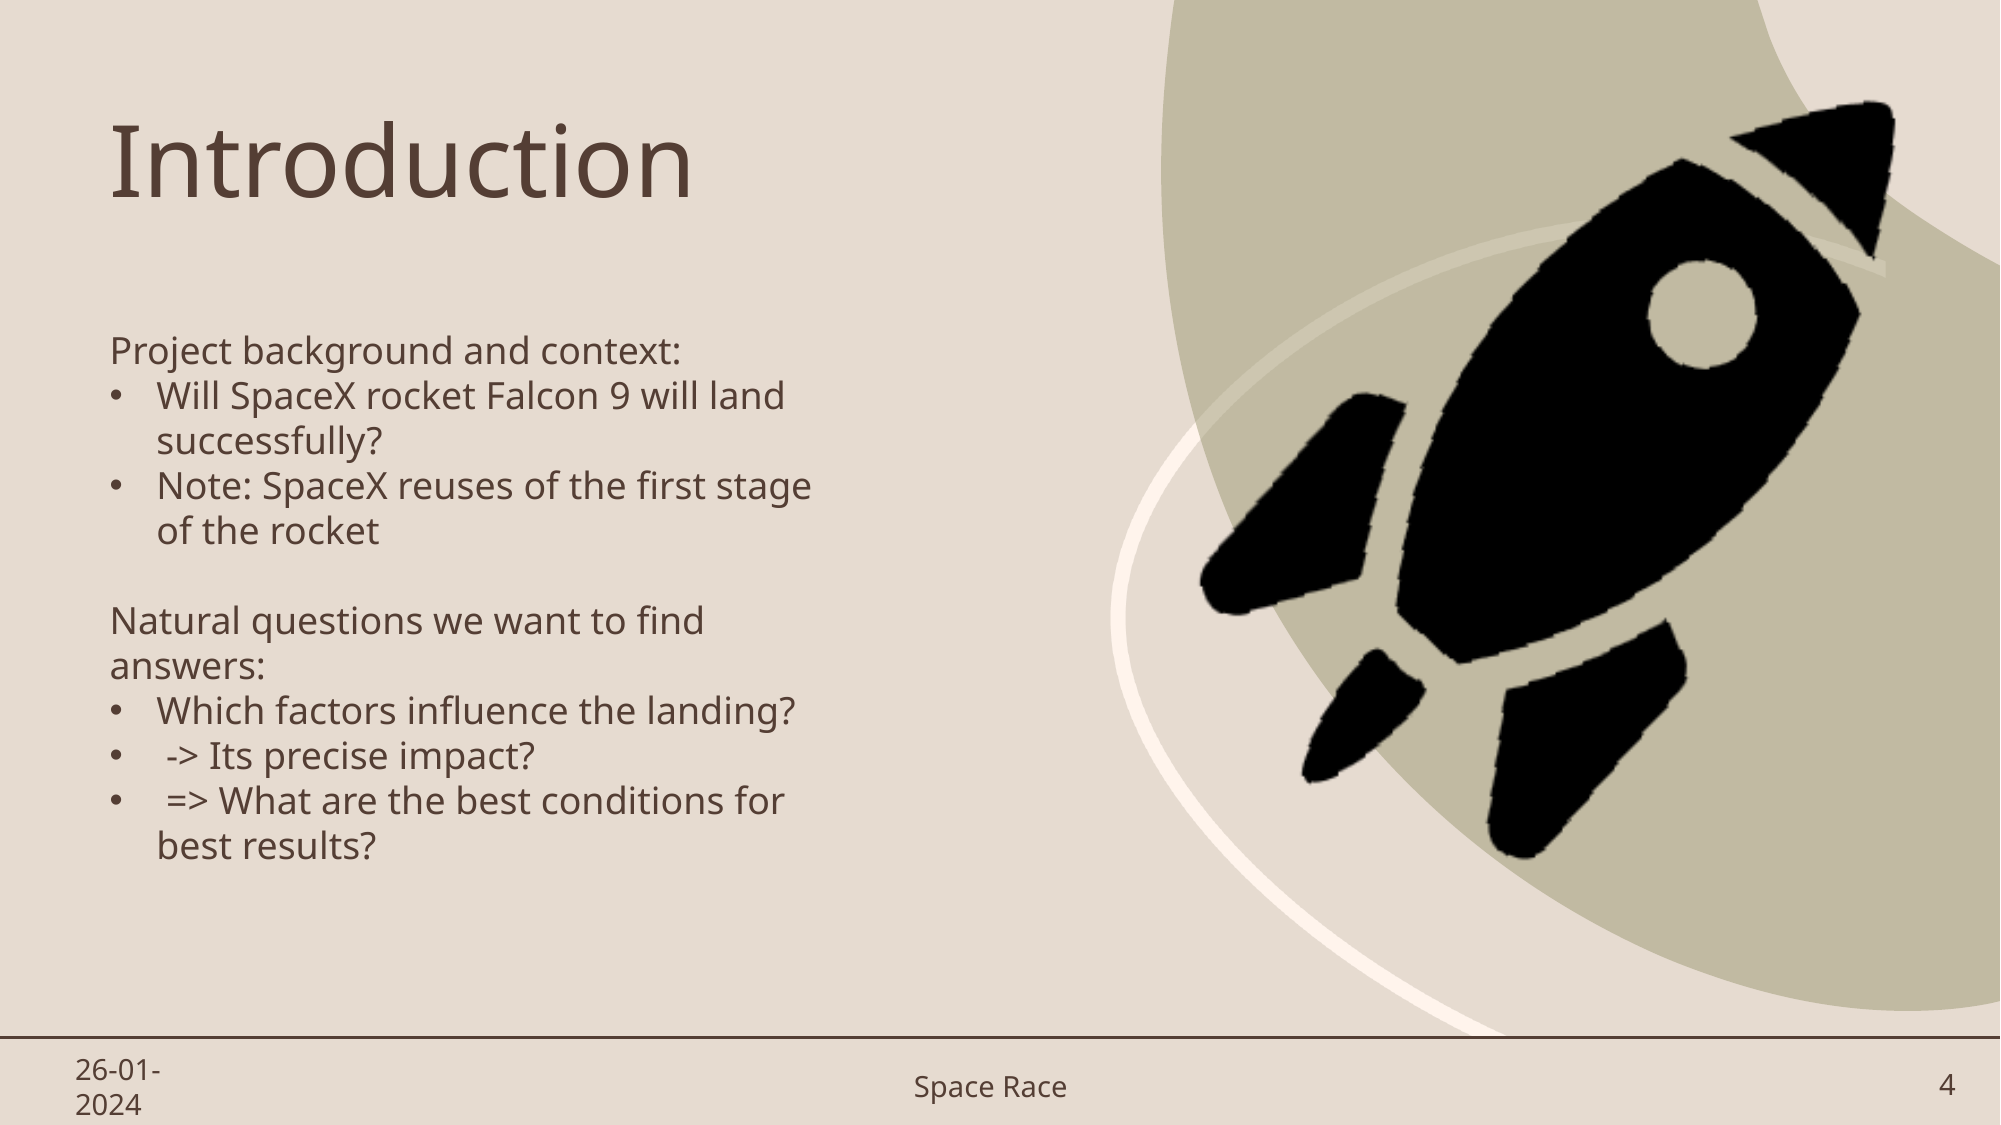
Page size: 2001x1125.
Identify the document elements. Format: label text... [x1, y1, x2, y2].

slide_number 4 [1808, 1060, 1971, 1112]
footer Space Race [684, 1060, 1298, 1112]
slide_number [60, 1060, 242, 1112]
list Project background and context: Will SpaceX rocket Falcon 9 will land successfully? Note: SpaceX reuses of the first stage of the rocket Natural questions we want to find answers: Which factors influence the landing? -> Its precise impact? => What are the best conditions for best results? [94, 319, 845, 988]
picture [1090, 24, 2000, 1036]
title Introduction [94, 115, 1100, 227]
